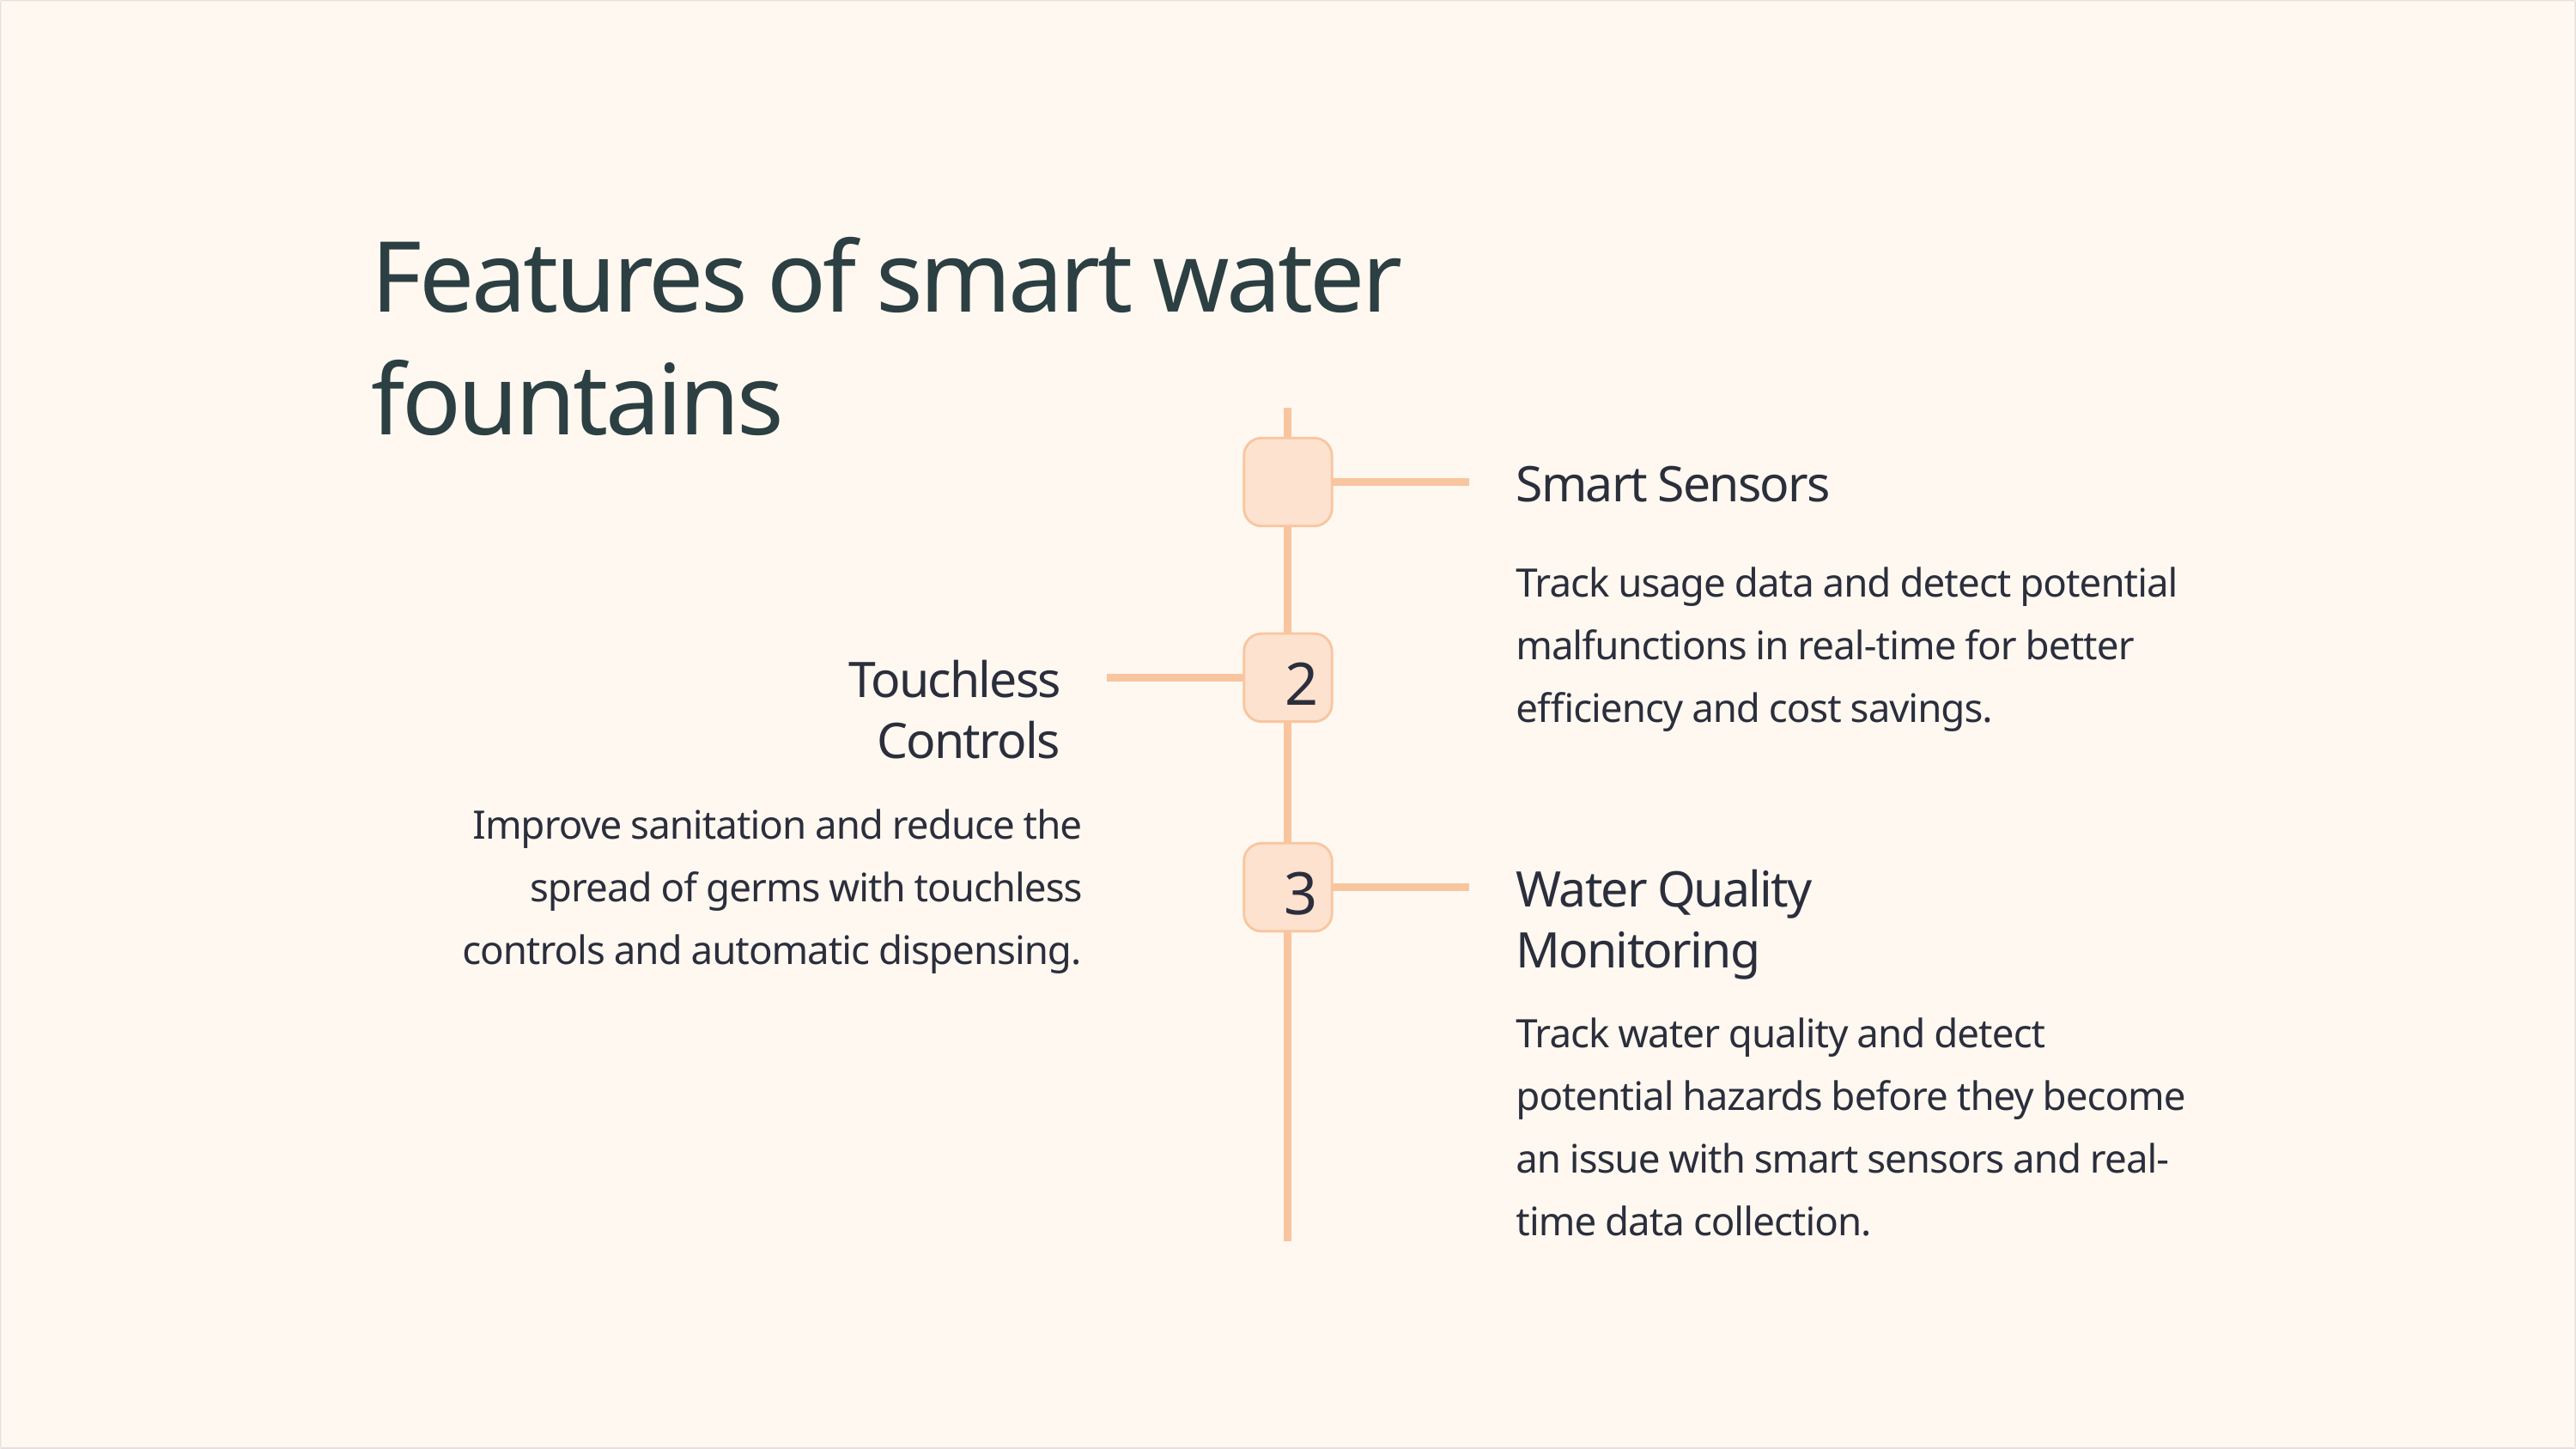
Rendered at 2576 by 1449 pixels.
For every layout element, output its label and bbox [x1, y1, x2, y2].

text_box [0, 0, 2576, 1449]
text_box [1242, 632, 1334, 724]
text_box [1284, 407, 1292, 436]
text_box [1284, 724, 1292, 841]
text_box [1334, 882, 1469, 892]
text_box [1284, 528, 1292, 632]
text_box [1106, 673, 1242, 682]
text_box [1334, 477, 1469, 487]
text_box [1242, 841, 1334, 933]
text_box [1242, 436, 1334, 528]
text_box [1284, 933, 1292, 1242]
